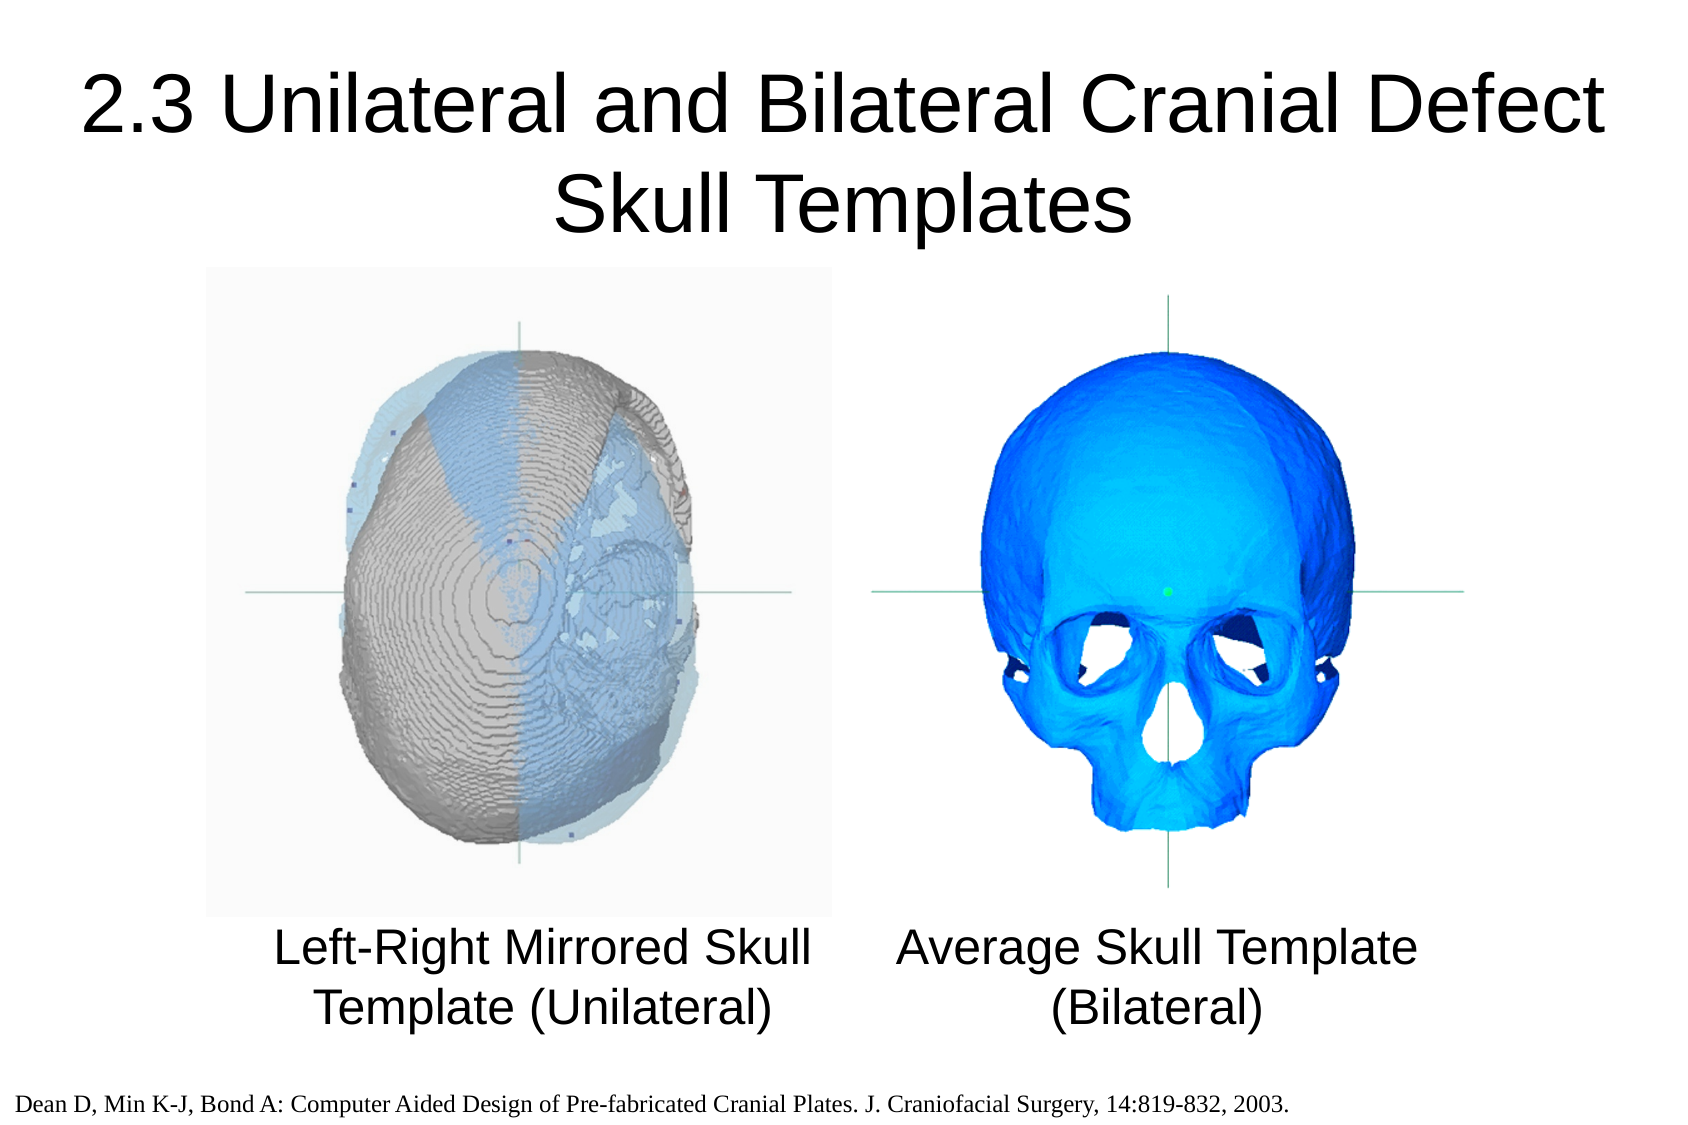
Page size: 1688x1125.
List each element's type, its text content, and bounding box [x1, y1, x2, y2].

text_box Dean D, Min K-J, Bond A: Computer Aided Design of Pre-fabricated Cranial Plates. J. Craniofacial Surgery, 14:819-832, 2003. [0, 1079, 1555, 1125]
text_box Average Skull Template (Bilateral) [850, 951, 1465, 999]
picture [206, 267, 832, 917]
picture [855, 267, 1482, 917]
text_box Left-Right Mirrored Skull Template (Unilateral) [235, 951, 850, 999]
text_box 2.3 Unilateral and Bilateral Cranial Defect Skull Templates [0, 55, 1688, 244]
